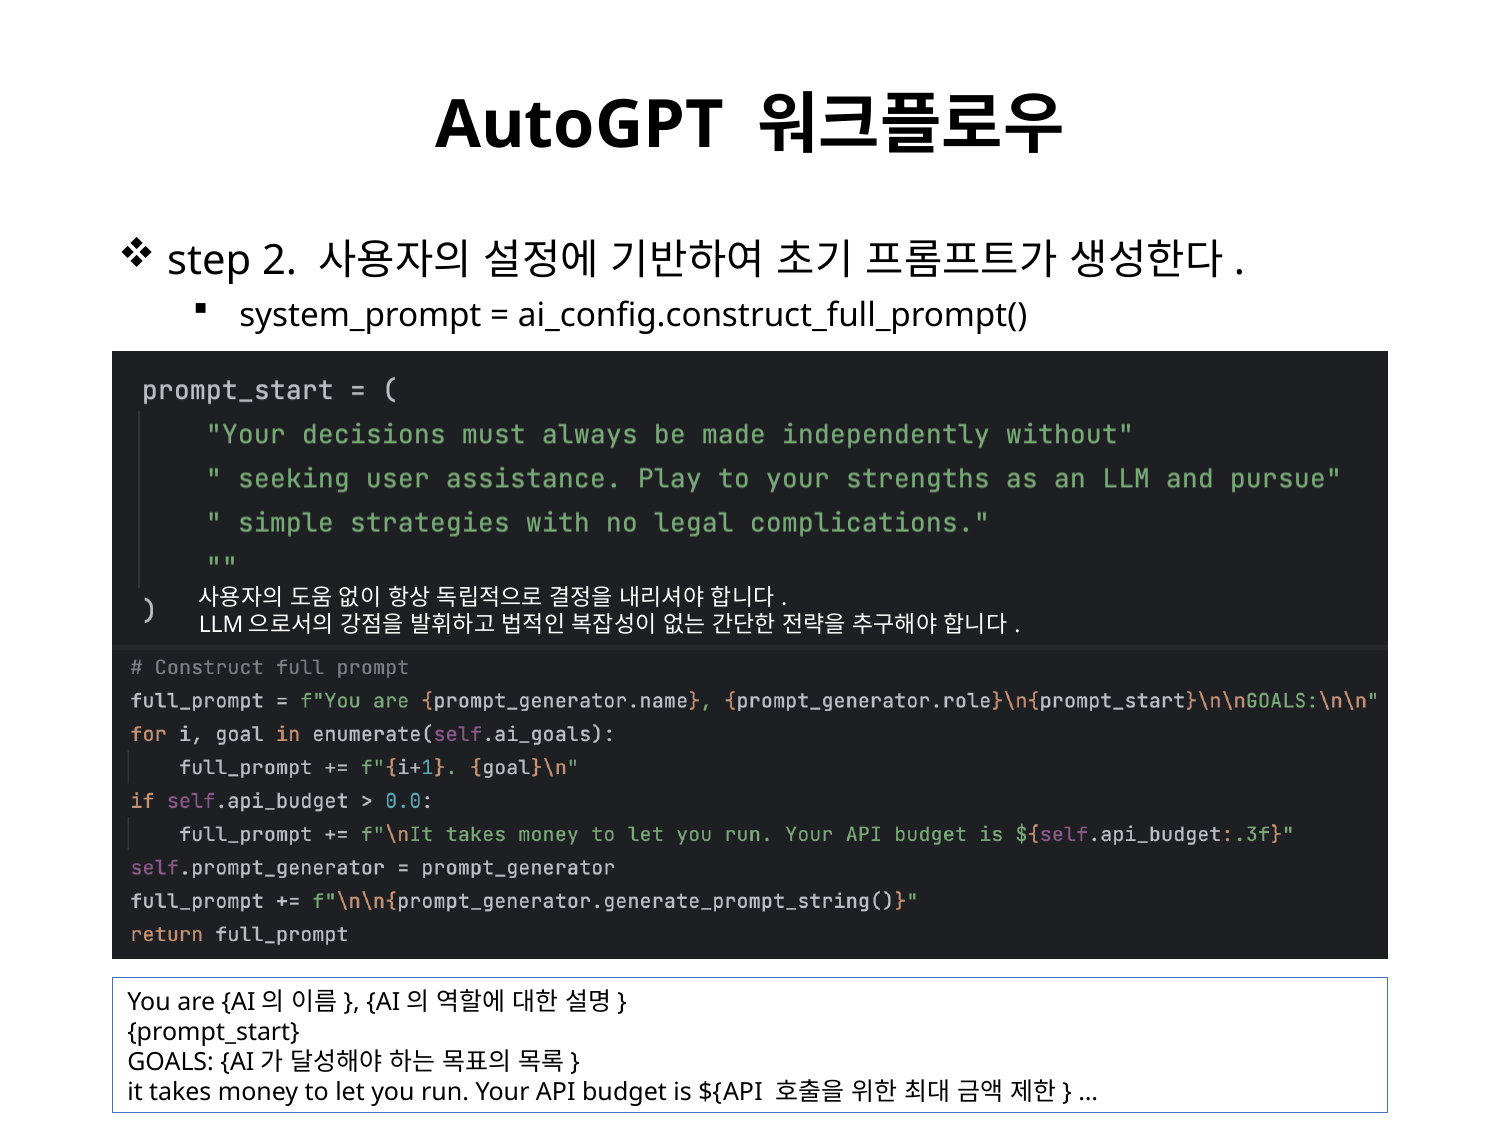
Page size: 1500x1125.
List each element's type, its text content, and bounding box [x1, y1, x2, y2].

text_box You are {AI의 이름}, {AI의 역할에 대한 설명} {prompt_start} GOALS: {AI가 달성해야 하는 목표의 목록} it takes money to let you run. Your API budget is ${API 호출을 위한 최대 금액 제한} … [112, 977, 1388, 1113]
title AutoGPT 워크플로우 [103, 59, 1397, 193]
list step 2. 사용자의 설정에 기반하여 초기 프롬프트가 생성한다. system_prompt = ai_config.construct_full_prompt() [103, 224, 1420, 1014]
picture [112, 351, 1388, 959]
